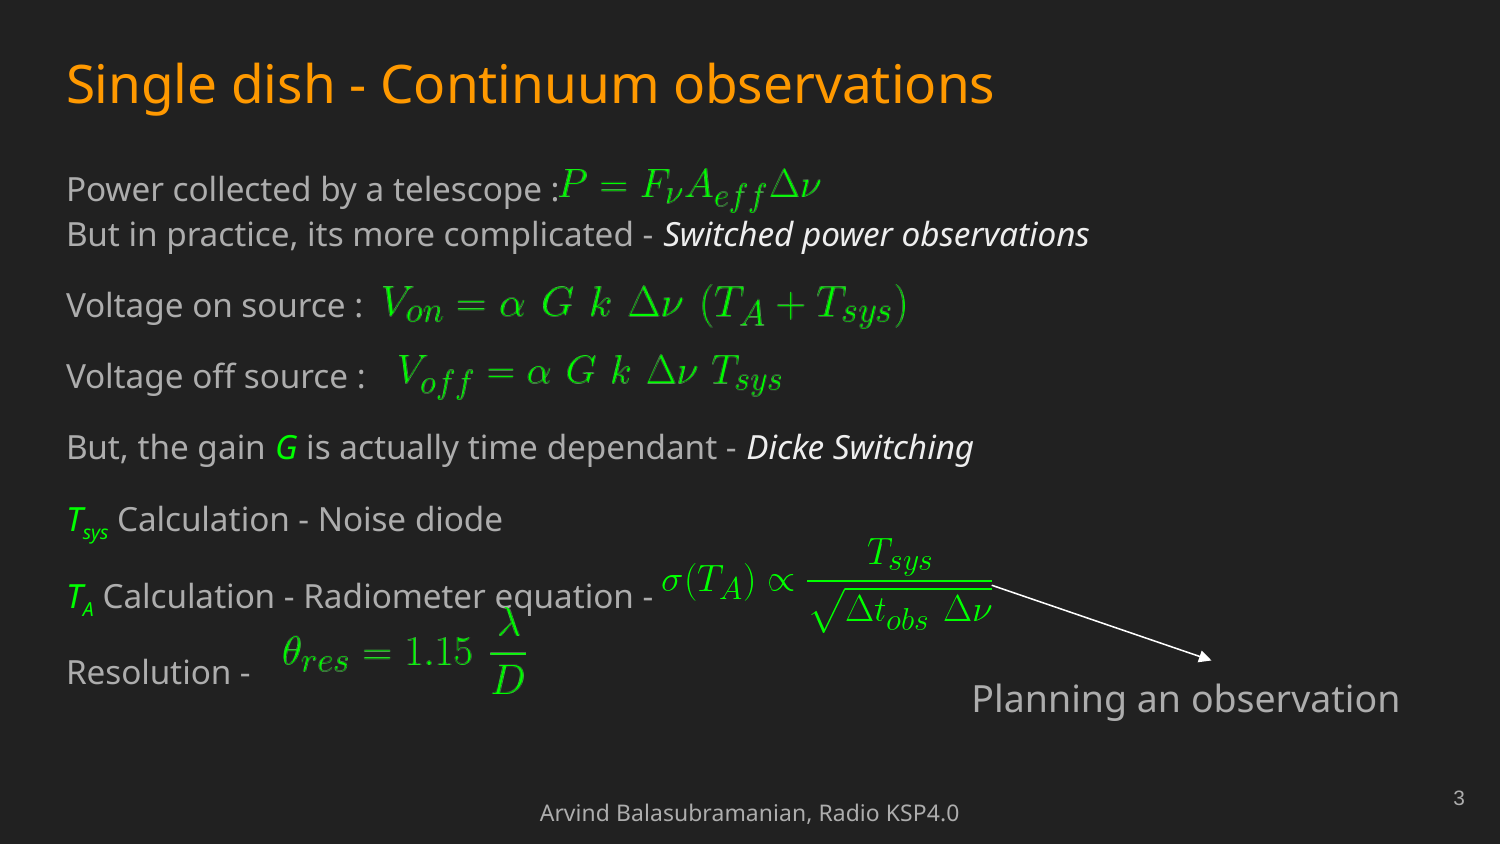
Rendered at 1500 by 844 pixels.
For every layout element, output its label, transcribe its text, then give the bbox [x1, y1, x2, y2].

picture [383, 284, 905, 329]
text_box Planning an observation [956, 660, 1467, 736]
picture [662, 538, 992, 633]
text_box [991, 585, 1212, 661]
slide_number ‹#› [1389, 764, 1480, 830]
picture [558, 167, 821, 213]
list Power collected by a telescope : But in practice, its more complicated - Switched power observations Voltage on source : Voltage off source : But, the gain G is actually time dependant - Dicke Switching Tsys Calculation - Noise diode TA Calculation - Radiometer equation - Resolution - [51, 146, 1449, 750]
picture [399, 354, 783, 400]
title Single dish - Continuum observations [51, 35, 1449, 130]
picture [283, 606, 526, 694]
